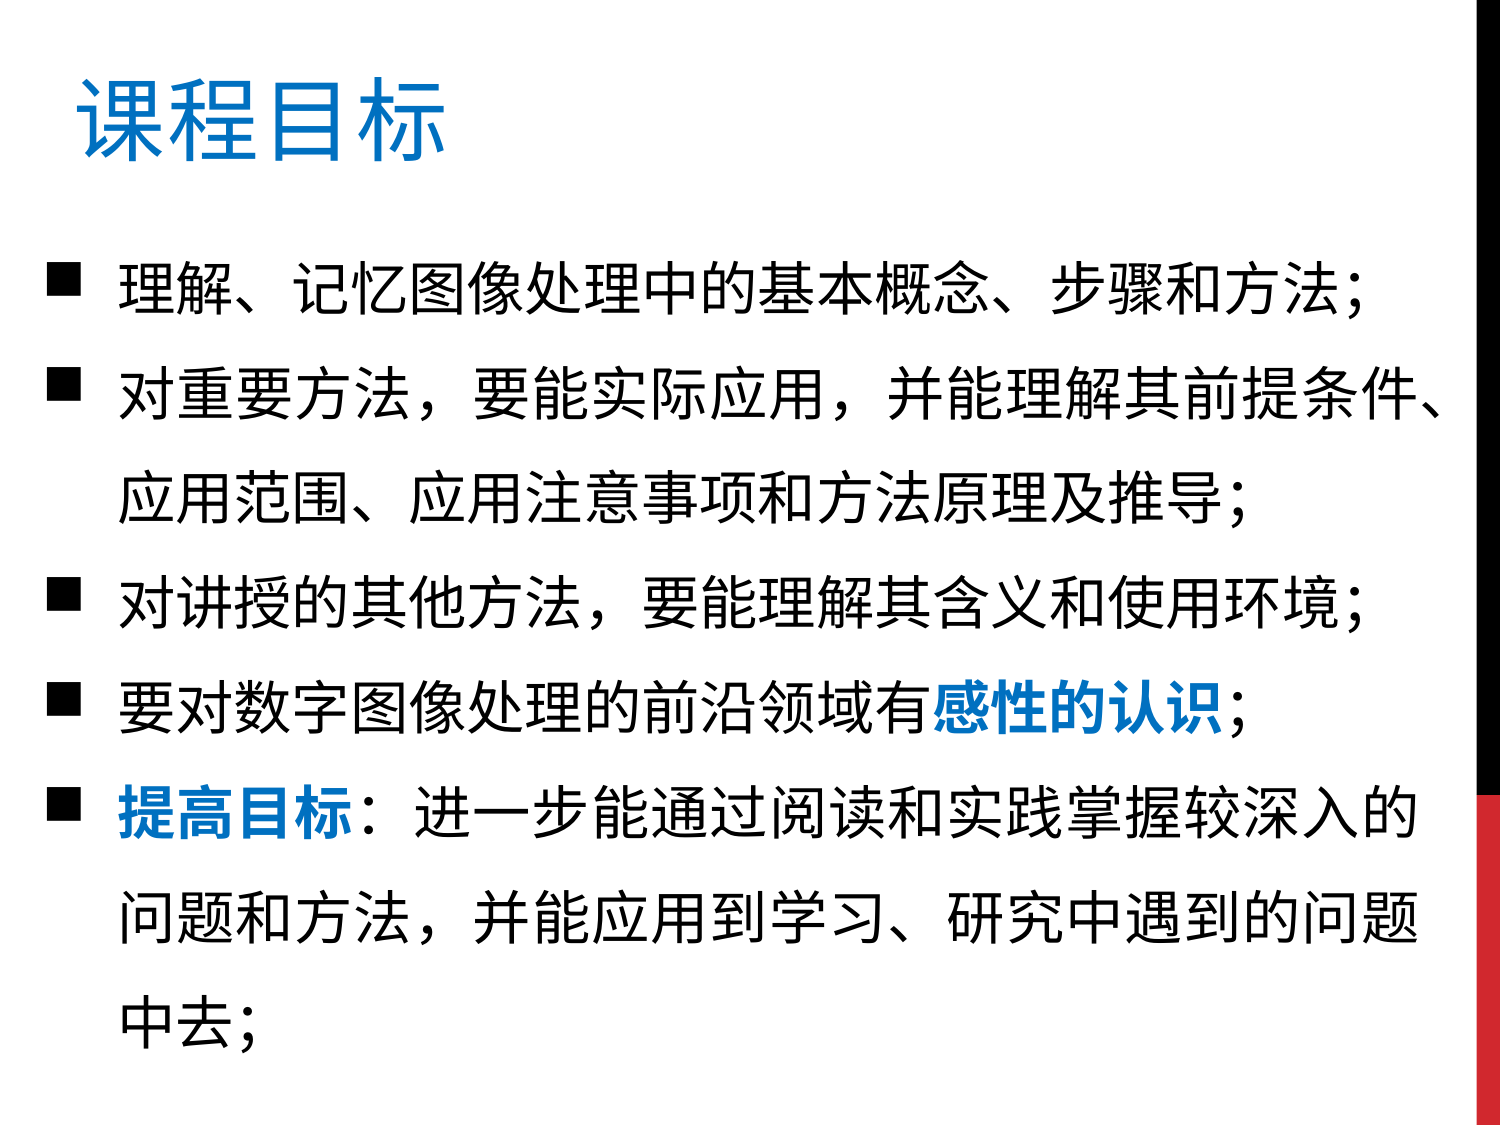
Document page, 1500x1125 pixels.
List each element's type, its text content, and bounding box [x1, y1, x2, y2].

text_box 理解、记忆图像处理中的基本概念、步骤和方法； 对重要方法，要能实际应用，并能理解其前提条件、应用范围、应用注意事项和方法原理及推导； 对讲授的其他方法，要能理解其含义和使用环境； 要对数字图像处理的前沿领域有感性的认识； 提高目标：进一步能通过阅读和实践掌握较深入的问题和方法，并能应用到学习、研究中遇到的问题中去； [27, 209, 1435, 1064]
text_box 课程目标 [58, 54, 1334, 209]
